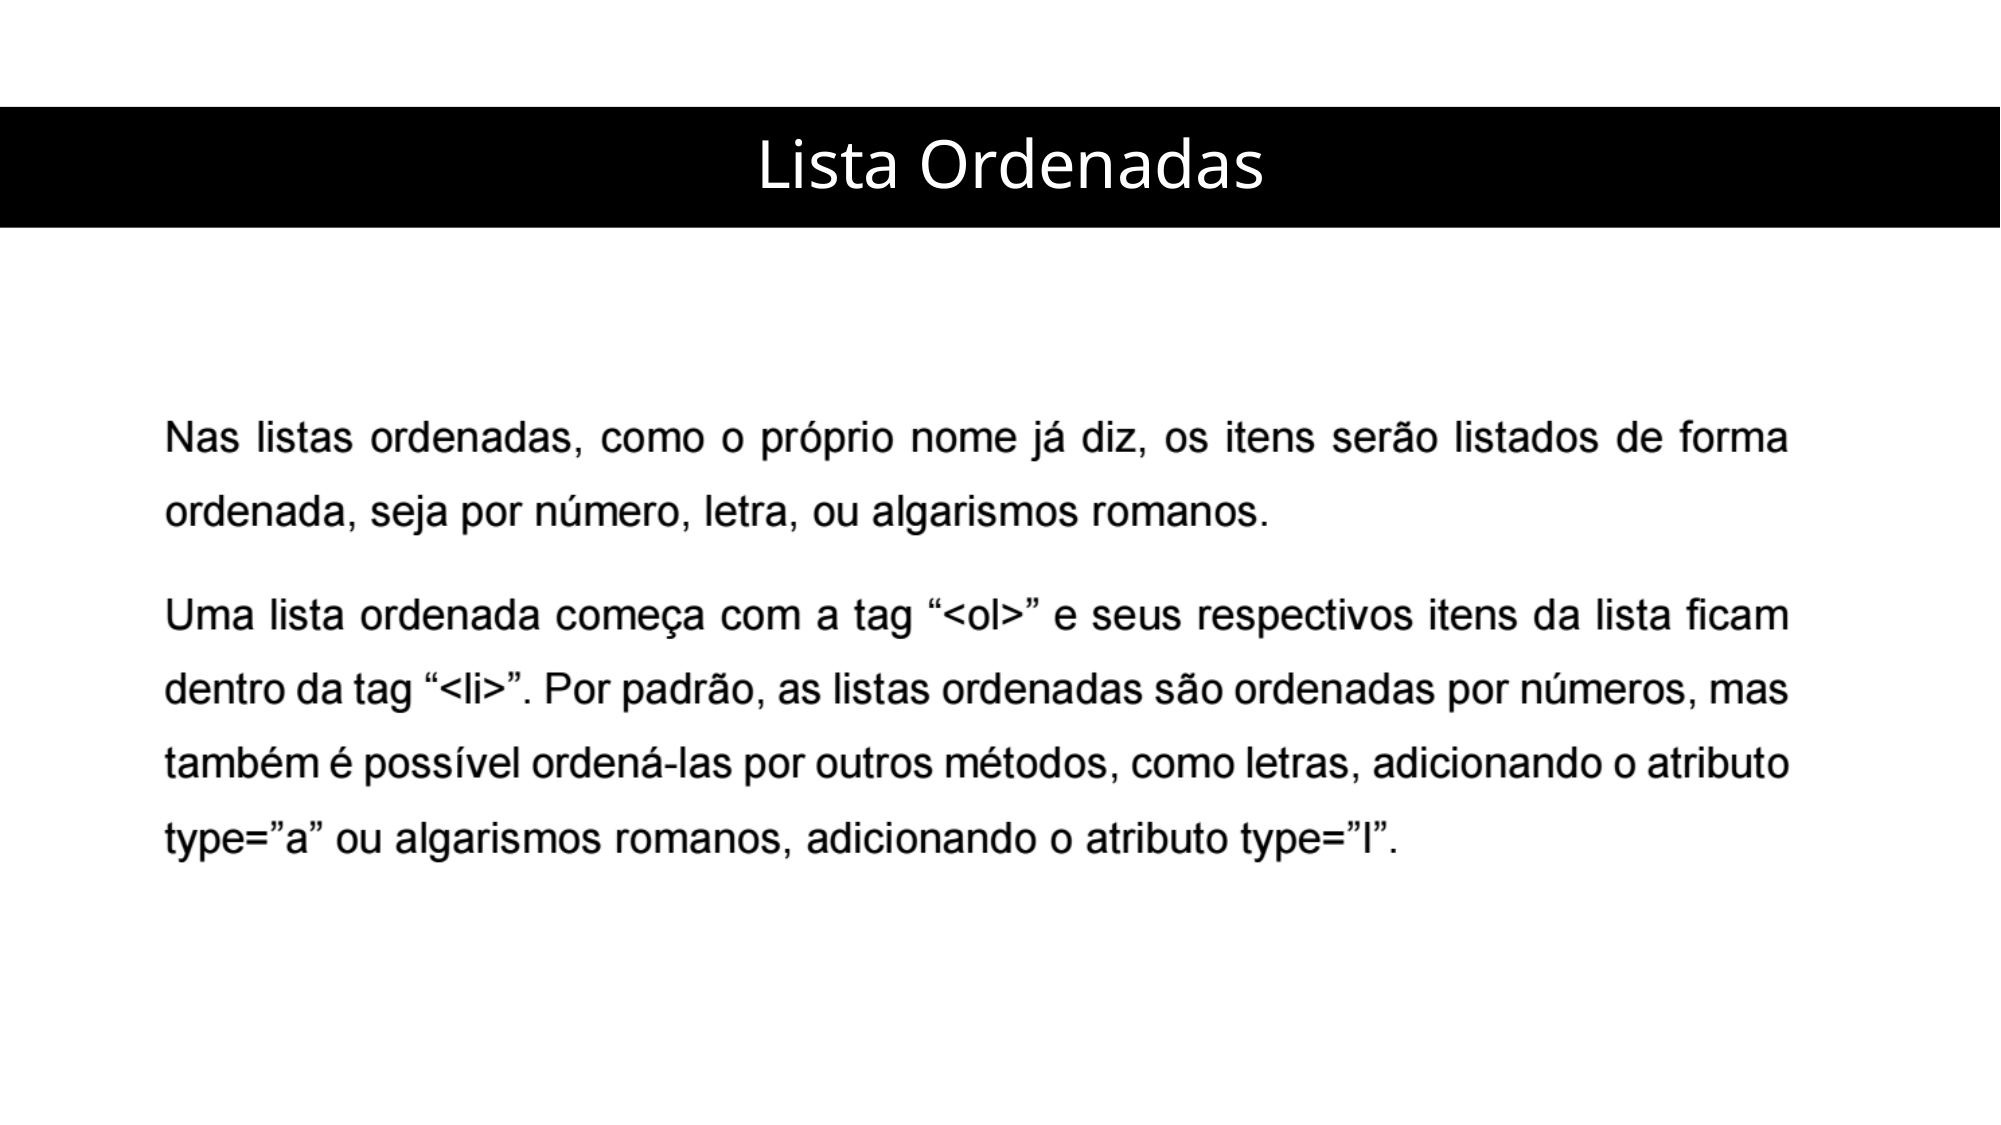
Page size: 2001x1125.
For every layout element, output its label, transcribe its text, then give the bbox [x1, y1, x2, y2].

title Lista Ordenadas [91, 105, 1931, 228]
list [104, 382, 1895, 889]
text_box [0, 105, 2000, 229]
